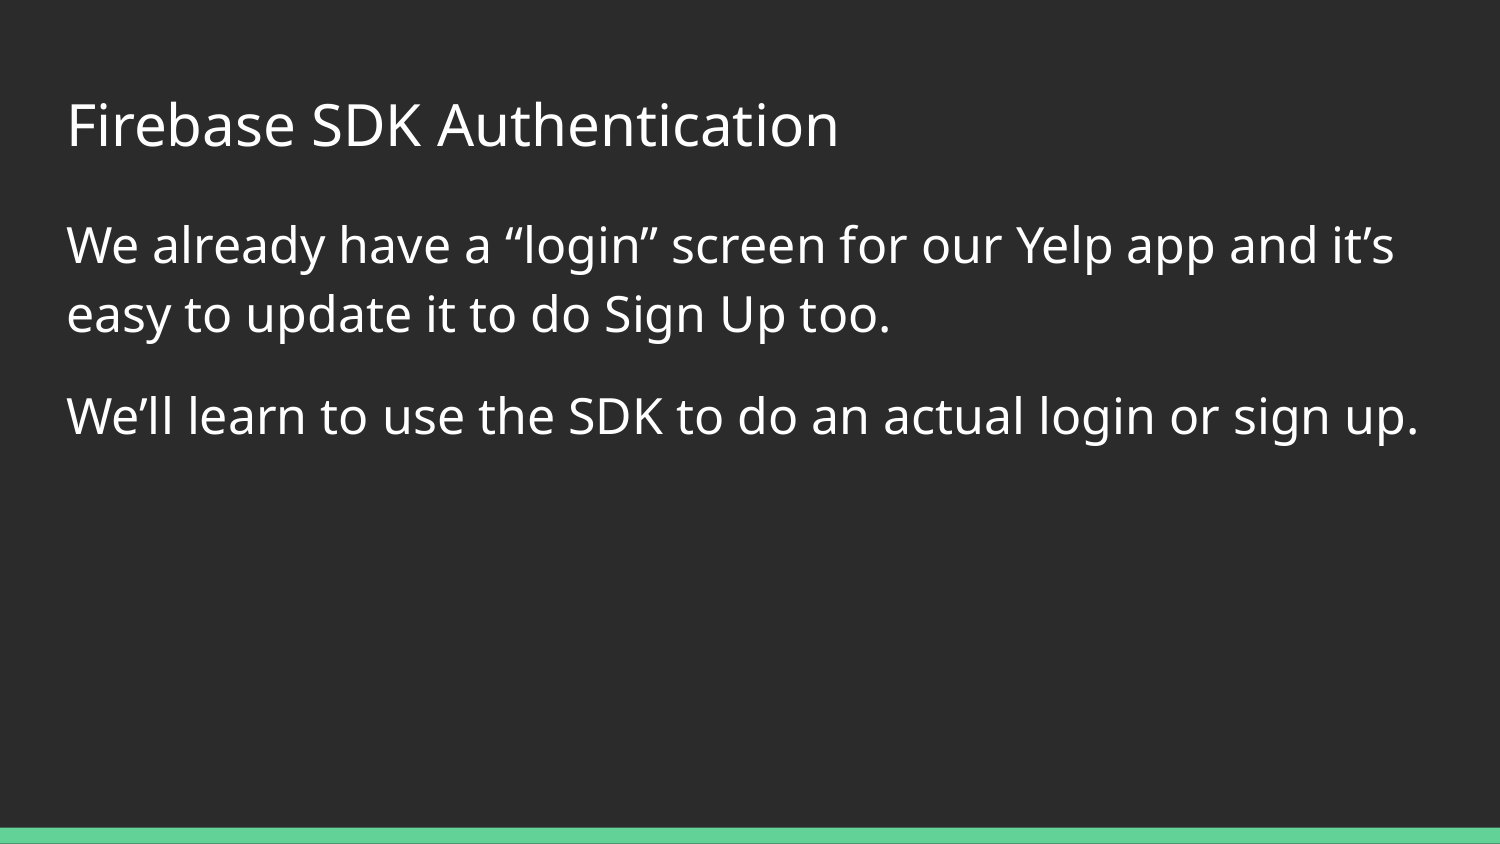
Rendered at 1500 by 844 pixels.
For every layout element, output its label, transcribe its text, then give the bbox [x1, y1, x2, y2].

list We already have a “login” screen for our Yelp app and it’s easy to update it to do Sign Up too. We’ll learn to use the SDK to do an actual login or sign up. [51, 189, 1449, 750]
title Firebase SDK Authentication [51, 72, 1449, 167]
